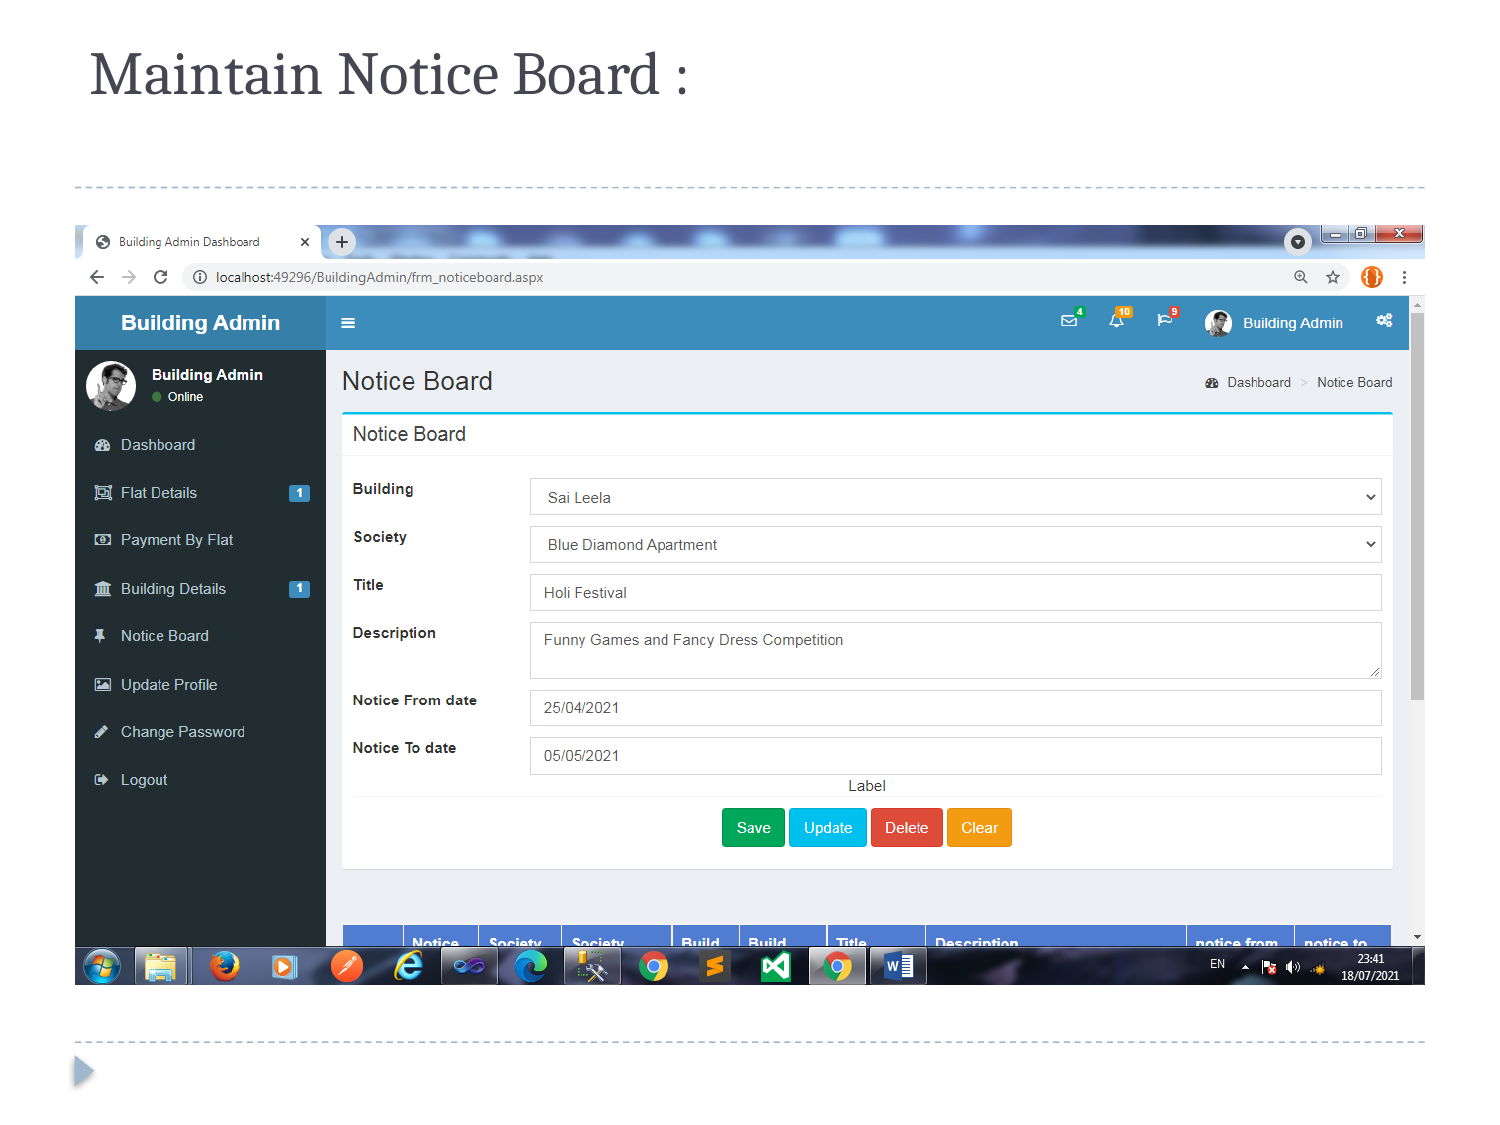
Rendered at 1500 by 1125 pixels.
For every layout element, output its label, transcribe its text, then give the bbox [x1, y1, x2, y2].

title Maintain Notice Board : [75, 24, 1425, 188]
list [74, 225, 1426, 985]
